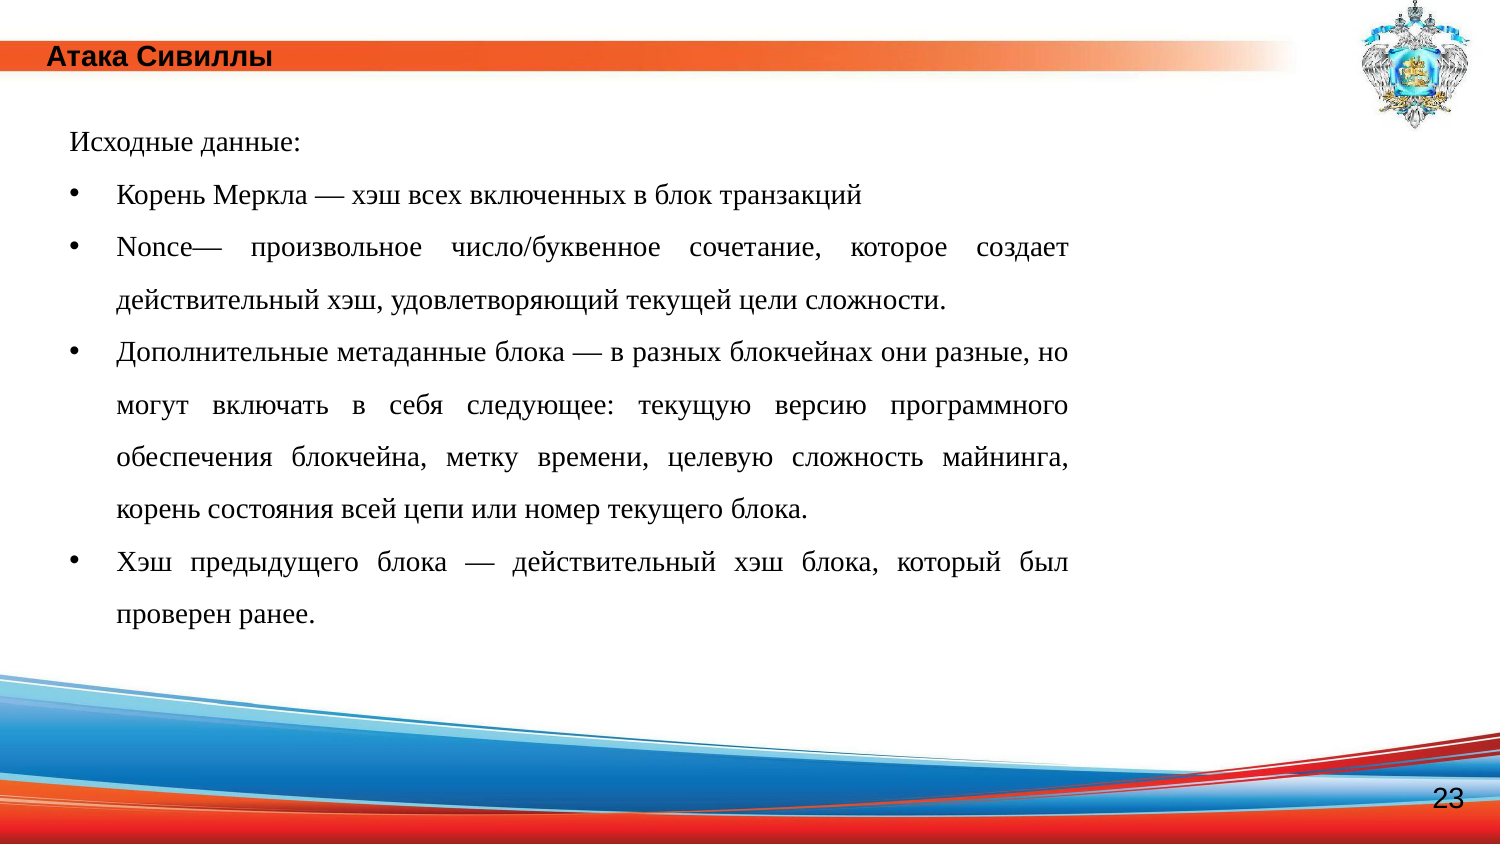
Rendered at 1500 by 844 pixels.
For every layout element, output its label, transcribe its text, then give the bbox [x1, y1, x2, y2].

text_box Атака Сивиллы [31, 29, 289, 80]
text_box Исходные данные: Корень Меркла — хэш всех включенных в блок транзакций Nonce— произвольное число/буквенное сочетание, которое создает действительный хэш, удовлетворяющий текущей цели сложности. Дополнительные метаданные блока — в разных блокчейнах они разные, но могут включать в себя следующее: текущую версию программного обеспечения блокчейна, метку времени, целевую сложность майнинга, корень состояния всей цепи или номер текущего блока. Хэш предыдущего блока — действительный хэш блока, который был проверен ранее. [54, 97, 1085, 637]
picture [0, 0, 1500, 844]
slide_number 23 [1389, 764, 1480, 830]
